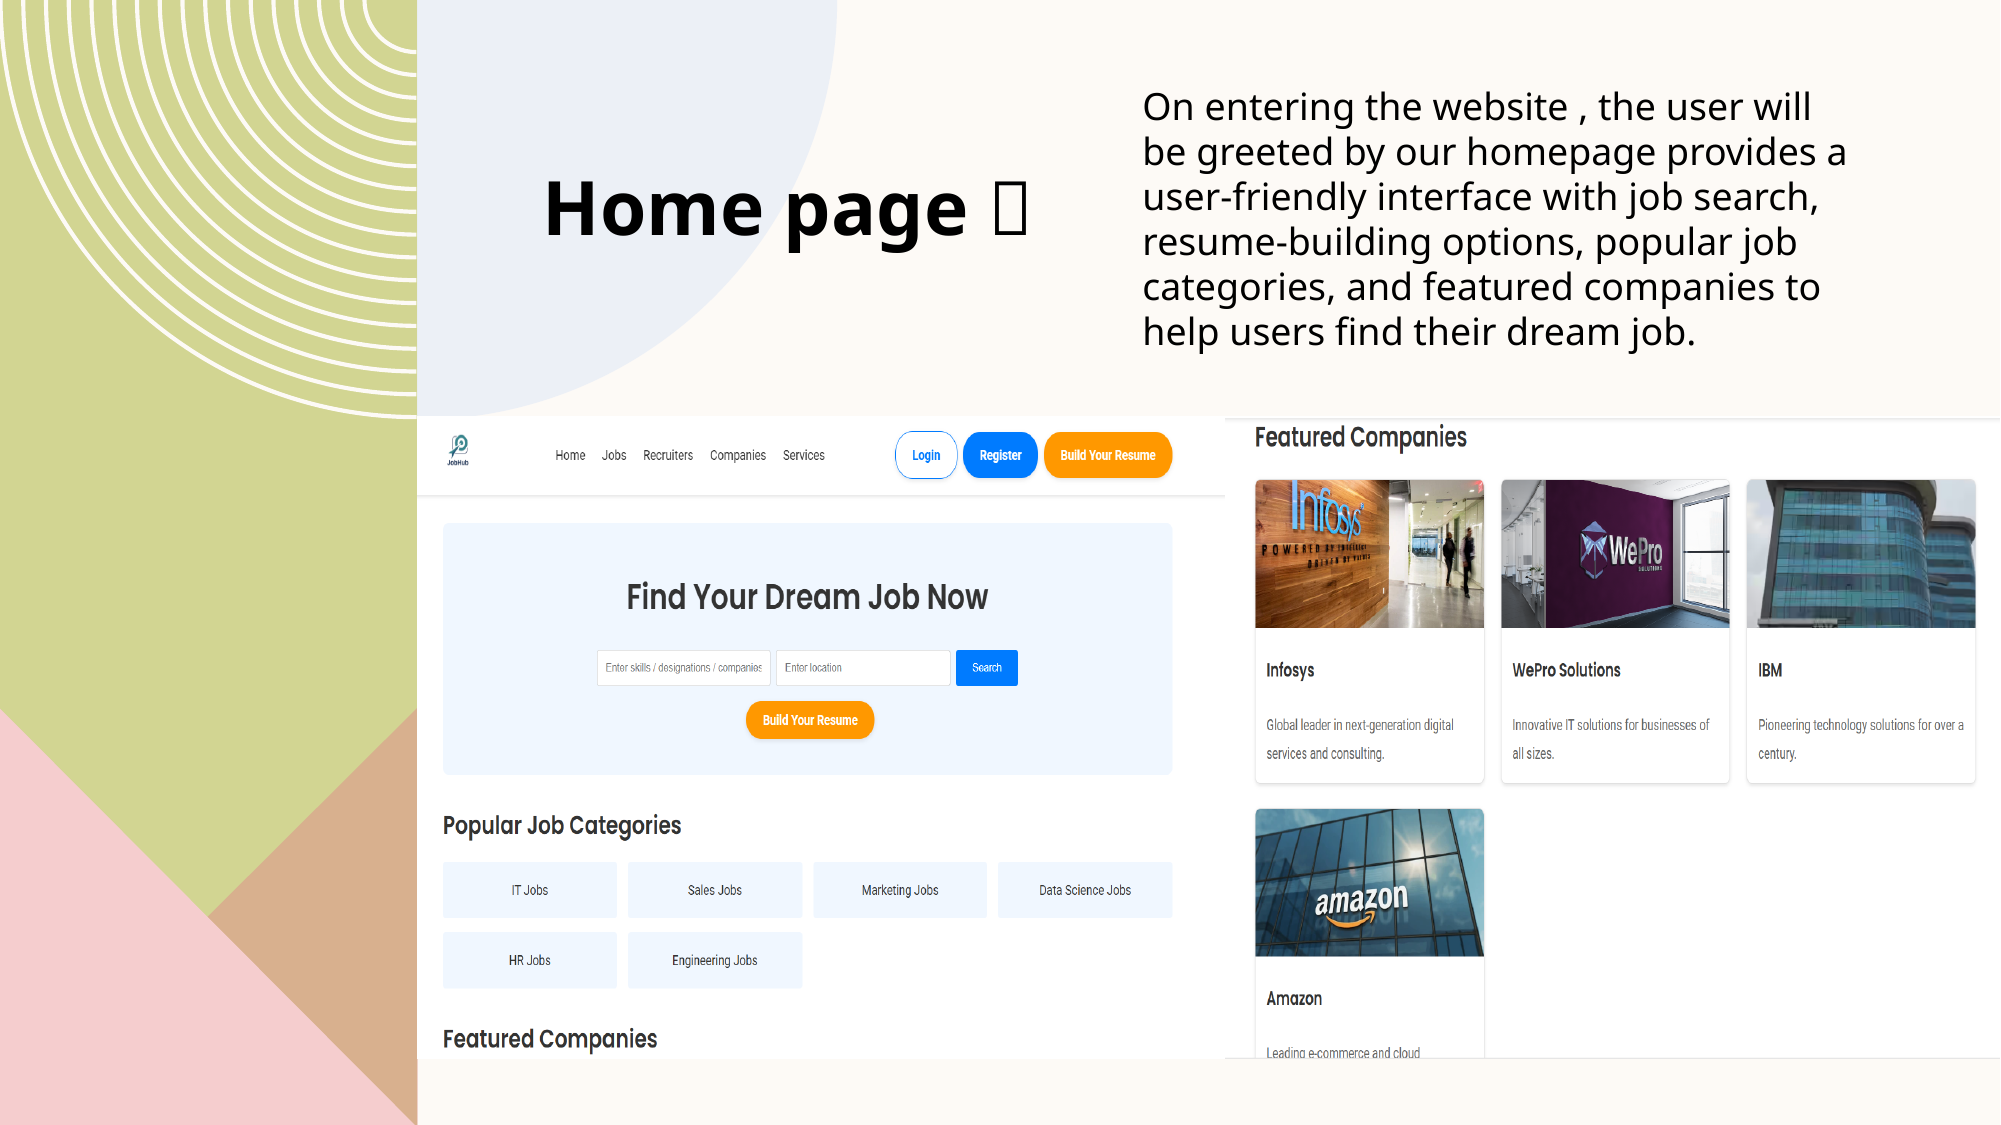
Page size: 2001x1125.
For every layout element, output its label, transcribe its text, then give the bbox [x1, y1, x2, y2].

text_box On entering the website , the user will be greeted by our homepage provides a user-friendly interface with job search, resume-building options, popular job categories, and featured companies to help users find their dream job. [1127, 75, 1874, 361]
picture [417, 416, 2000, 1059]
text_box Home page  [527, 153, 1127, 259]
